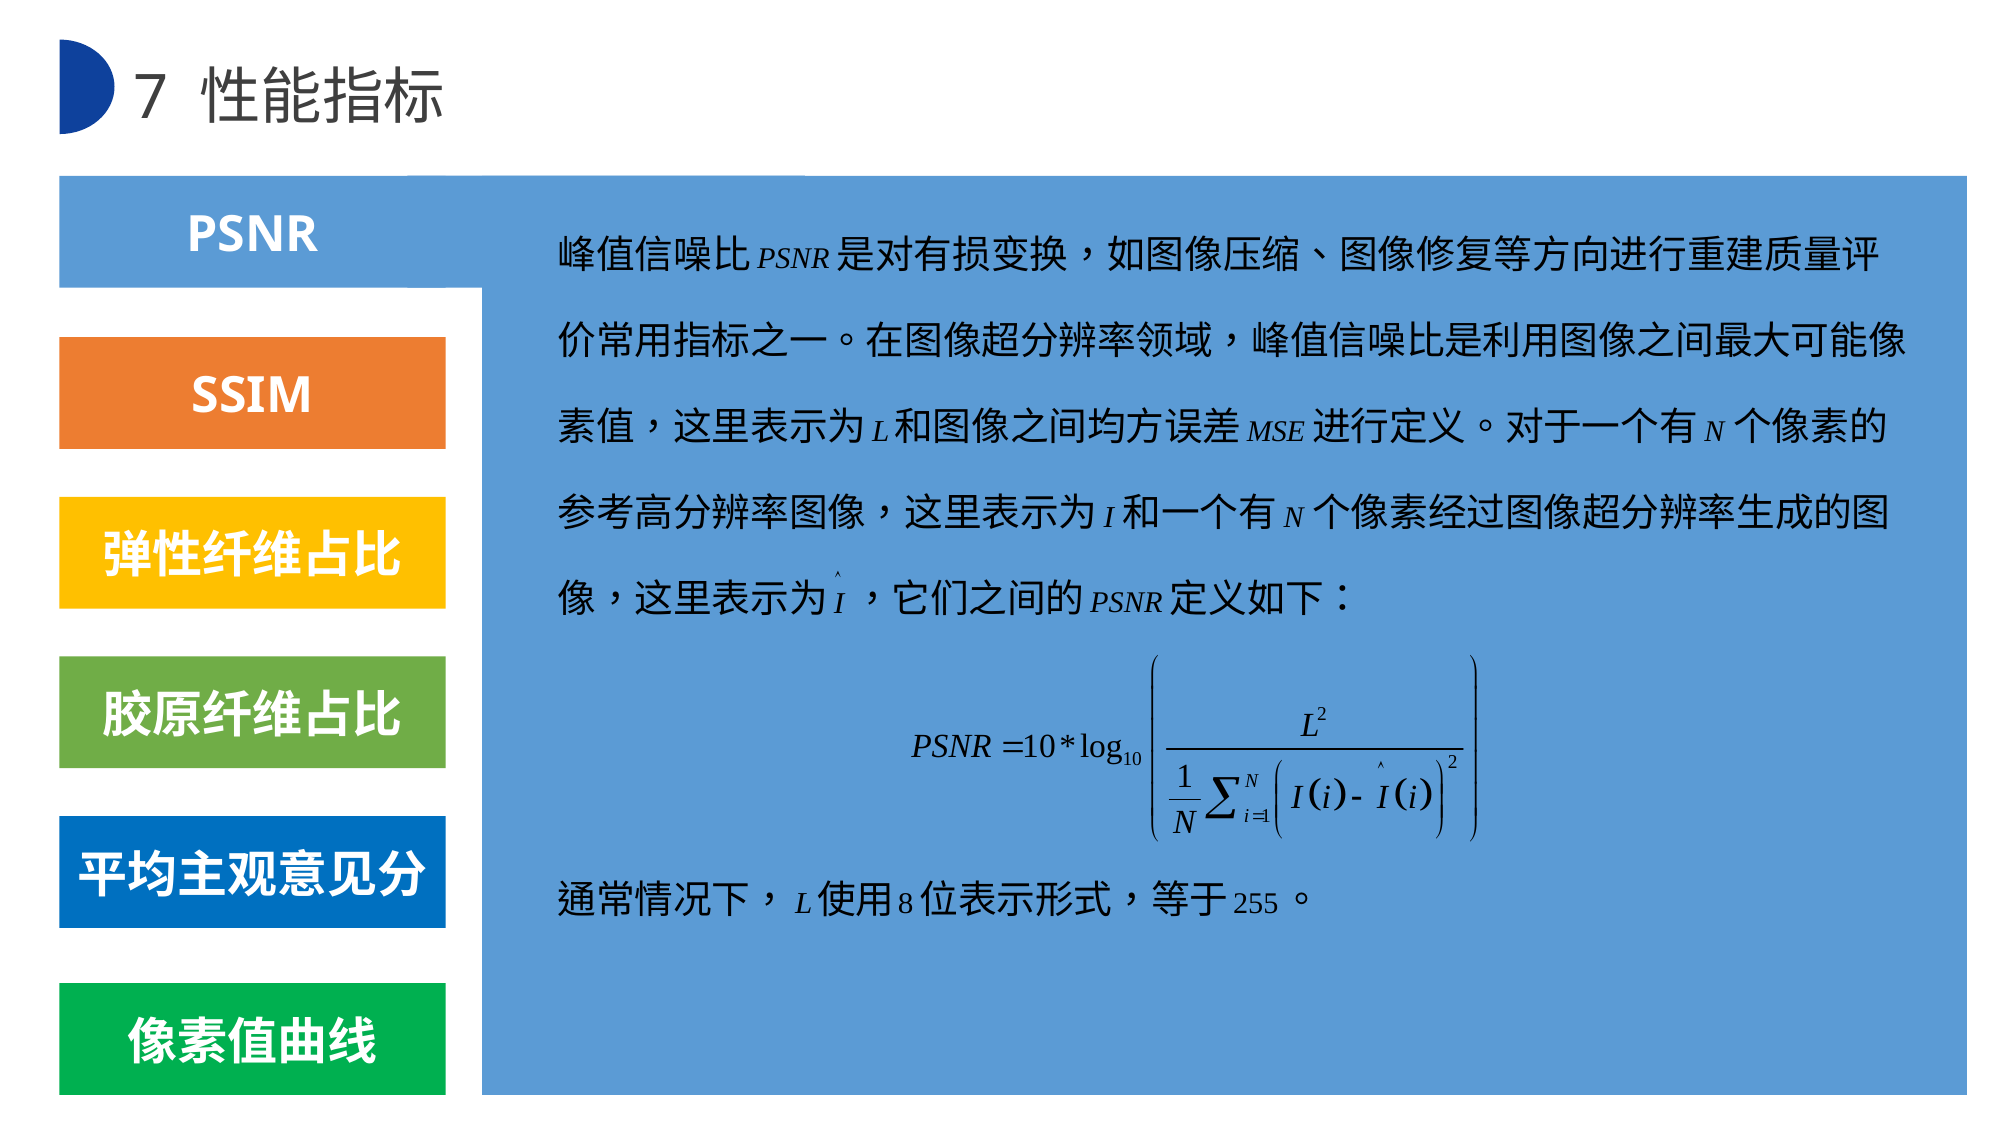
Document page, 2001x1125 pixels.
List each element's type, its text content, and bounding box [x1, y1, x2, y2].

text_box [407, 175, 1967, 1095]
text_box 弹性纤维占比 [58, 496, 407, 610]
text_box SSIM [58, 336, 407, 450]
text_box 像素值曲线 [58, 982, 447, 1096]
text_box [59, 39, 115, 135]
text_box 平均主观意见分 [58, 815, 407, 929]
text_box PSNR [58, 175, 407, 289]
text_box 7 性能指标 [133, 45, 1715, 131]
text_box 胶原纤维占比 [58, 655, 407, 769]
picture [557, 210, 1925, 942]
